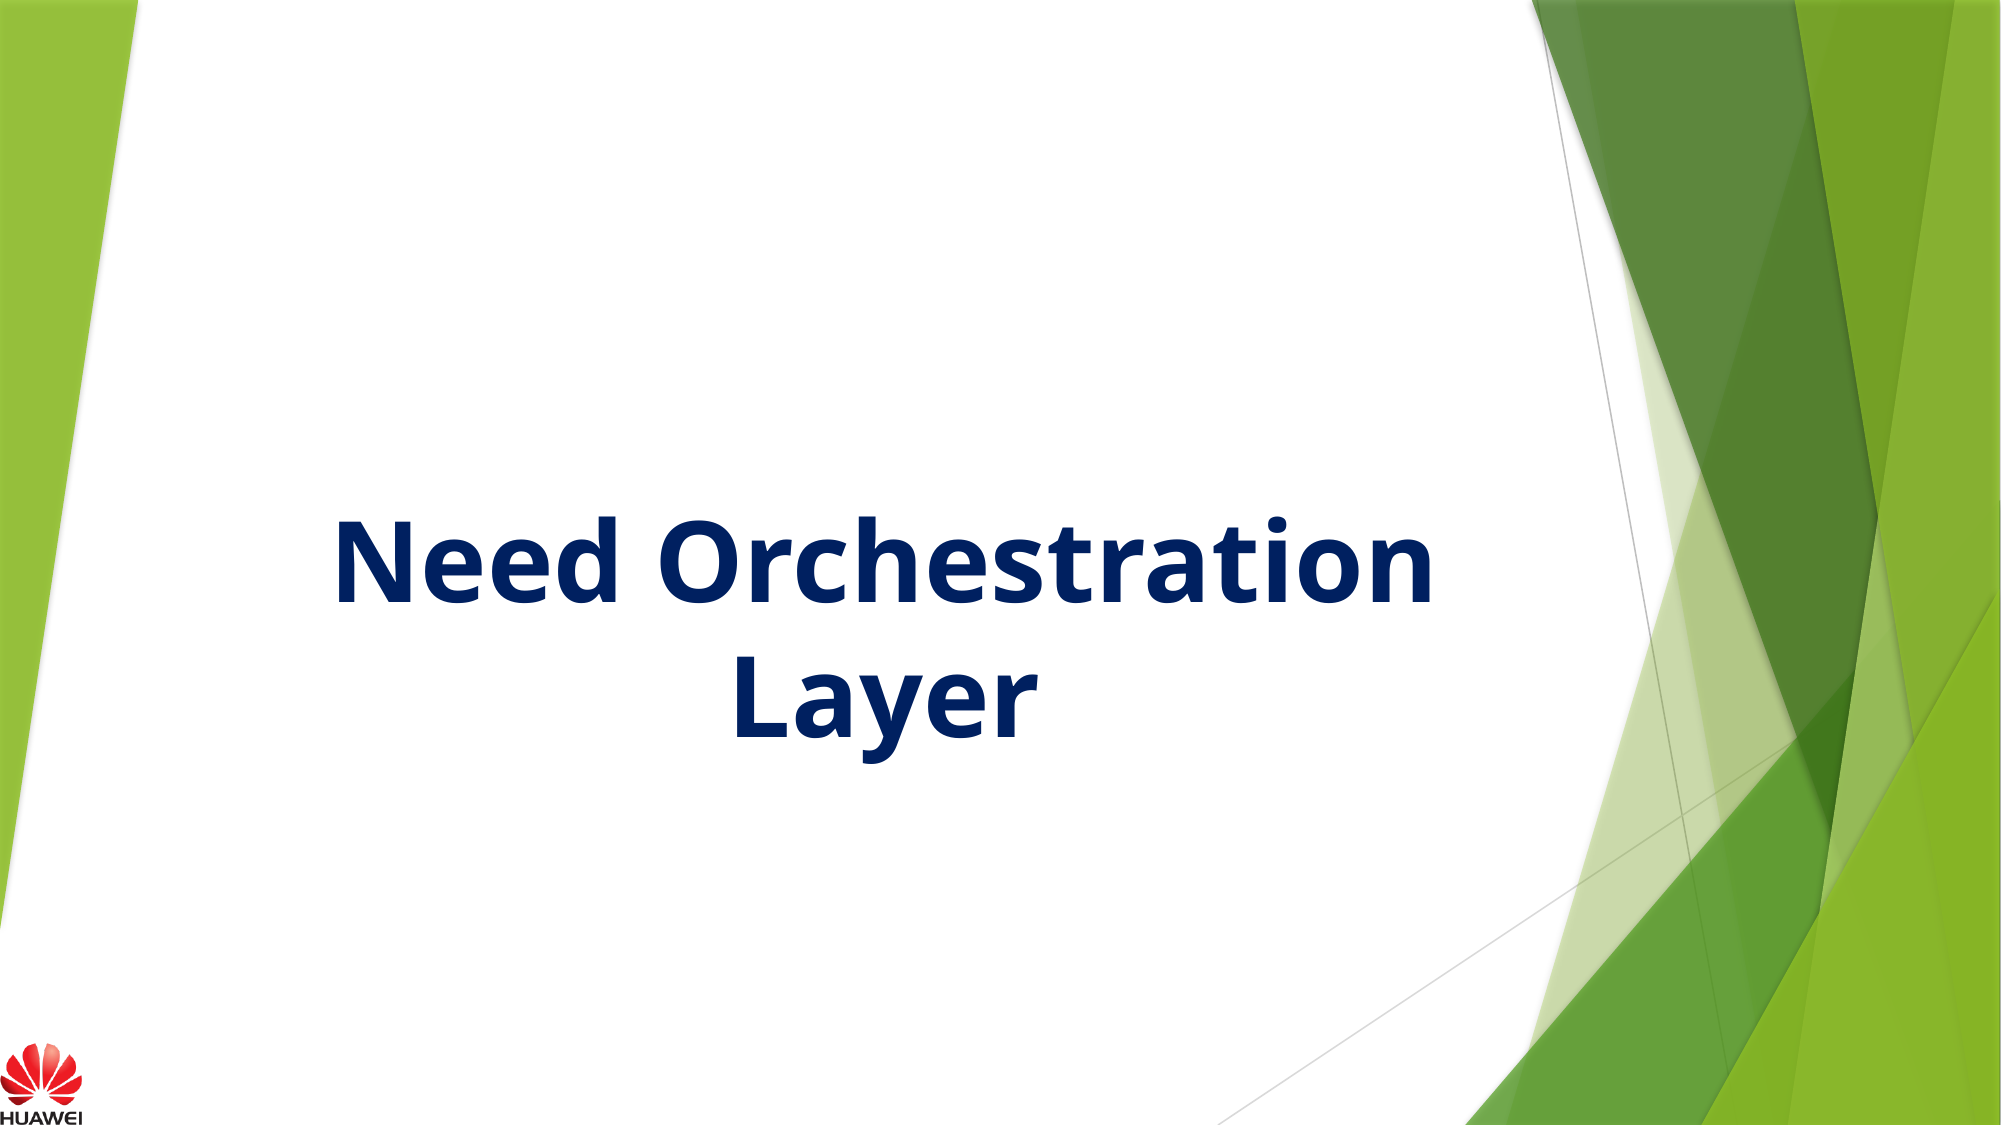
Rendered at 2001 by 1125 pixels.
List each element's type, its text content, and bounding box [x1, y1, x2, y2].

title Need Orchestration Layer [247, 355, 1522, 768]
picture [0, 1043, 82, 1125]
